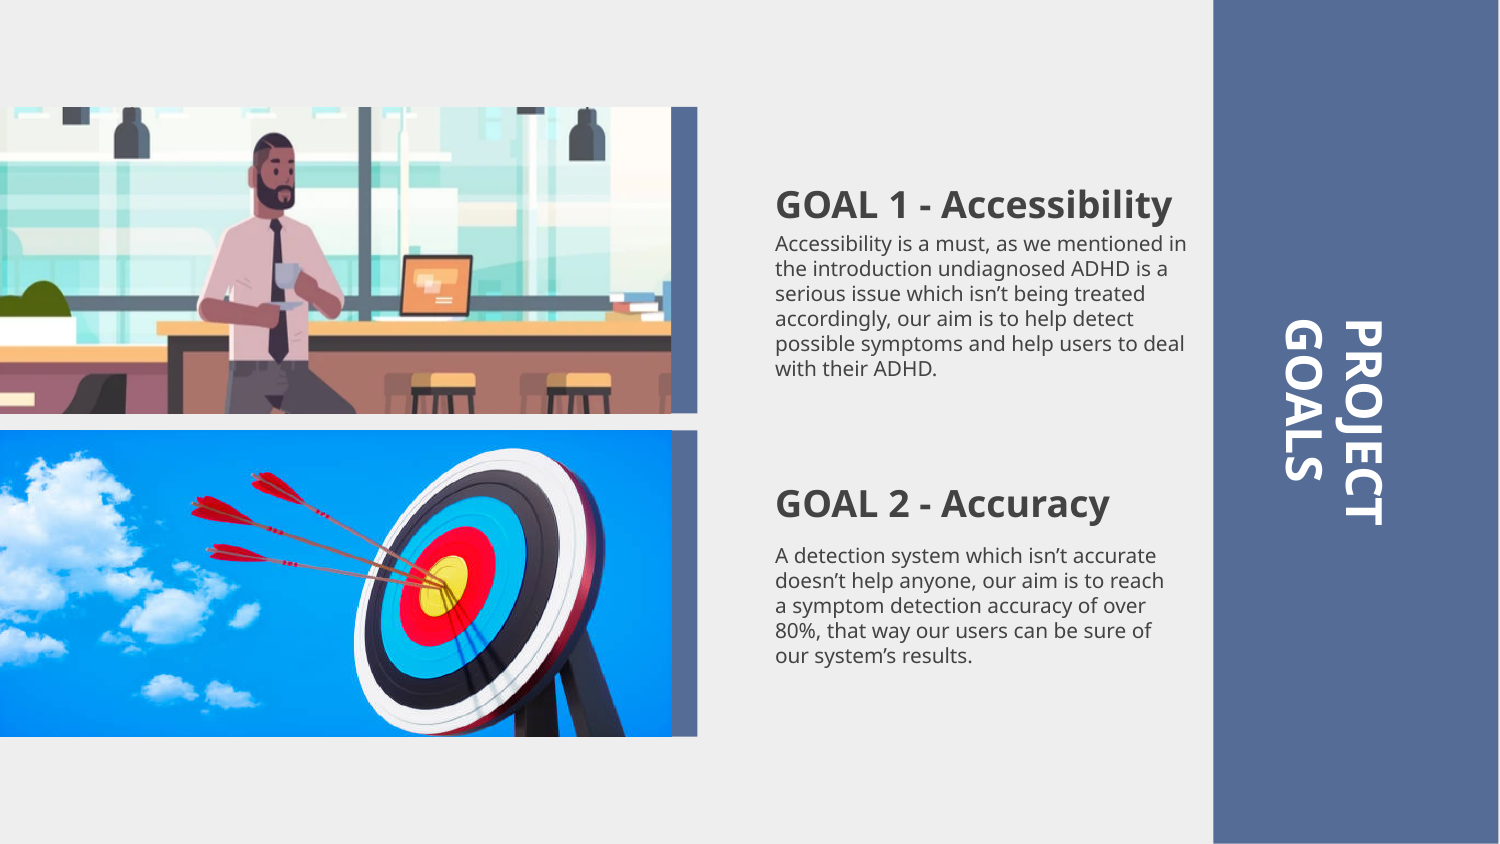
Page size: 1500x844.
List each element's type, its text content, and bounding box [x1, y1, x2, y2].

subtitle A detection system which isn’t accurate doesn’t help anyone, our aim is to reach a symptom detection accuracy of over 80%, that way our users can be sure of our system’s results. [760, 541, 1190, 711]
title GOAL 2 - Accuracy [760, 477, 1190, 541]
title GOAL 1 - Accessibility [760, 177, 1190, 241]
text_box [674, 430, 698, 737]
title PROJECT GOALS [1296, 302, 1377, 705]
text_box [673, 106, 698, 414]
picture [0, 106, 672, 414]
text_box [1213, 0, 1499, 844]
picture [0, 430, 672, 737]
subtitle Accessibility is a must, as we mentioned in the introduction undiagnosed ADHD is a serious issue which isn’t being treated accordingly, our aim is to help detect possible symptoms and help users to deal with their ADHD. [760, 215, 1206, 399]
